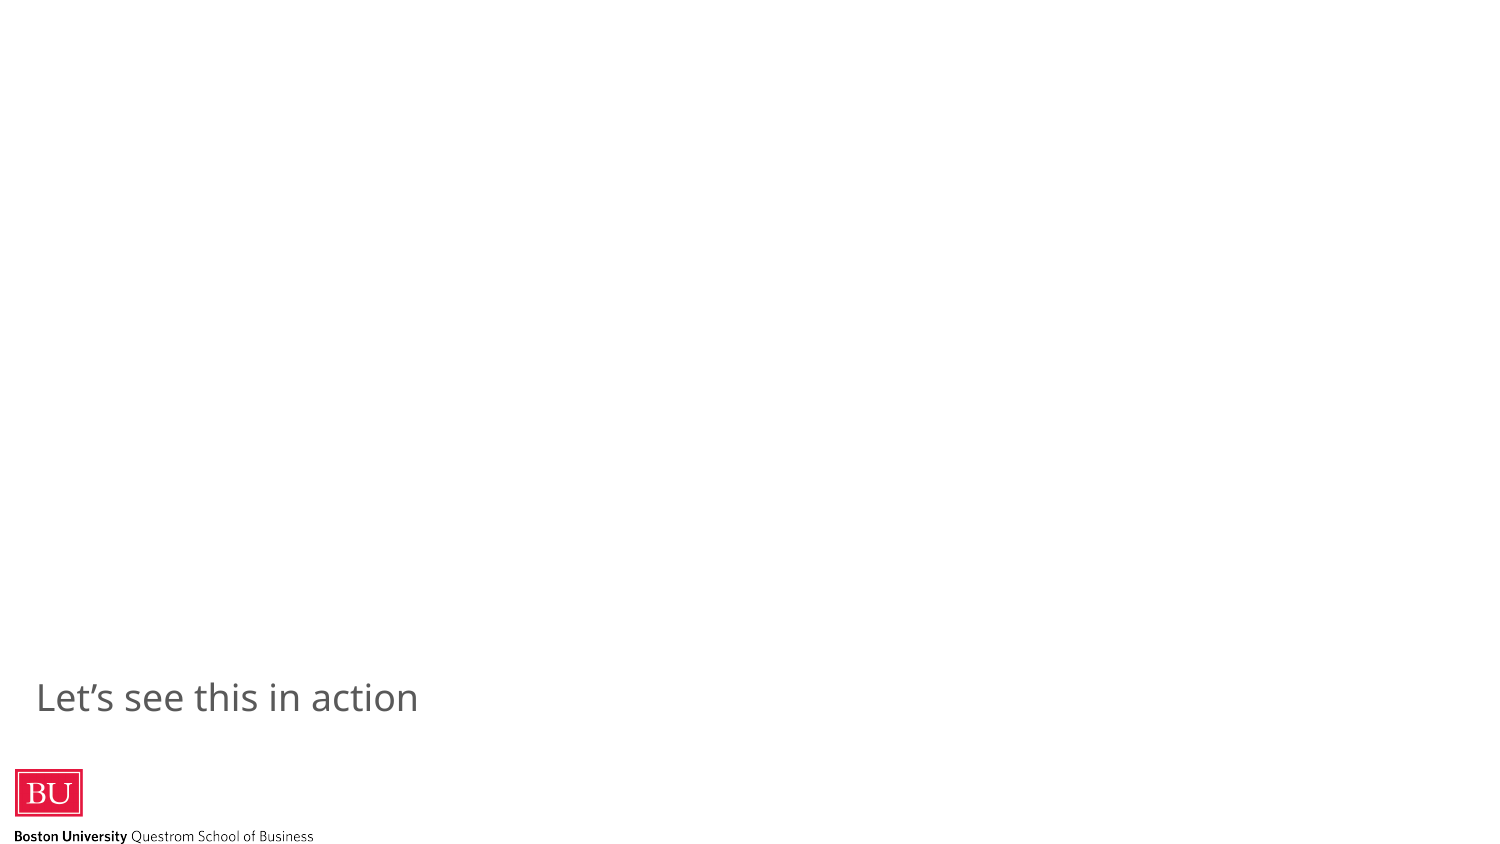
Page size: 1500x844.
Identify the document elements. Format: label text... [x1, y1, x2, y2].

picture [15, 769, 313, 844]
list Let’s see this in action [20, 646, 1005, 746]
